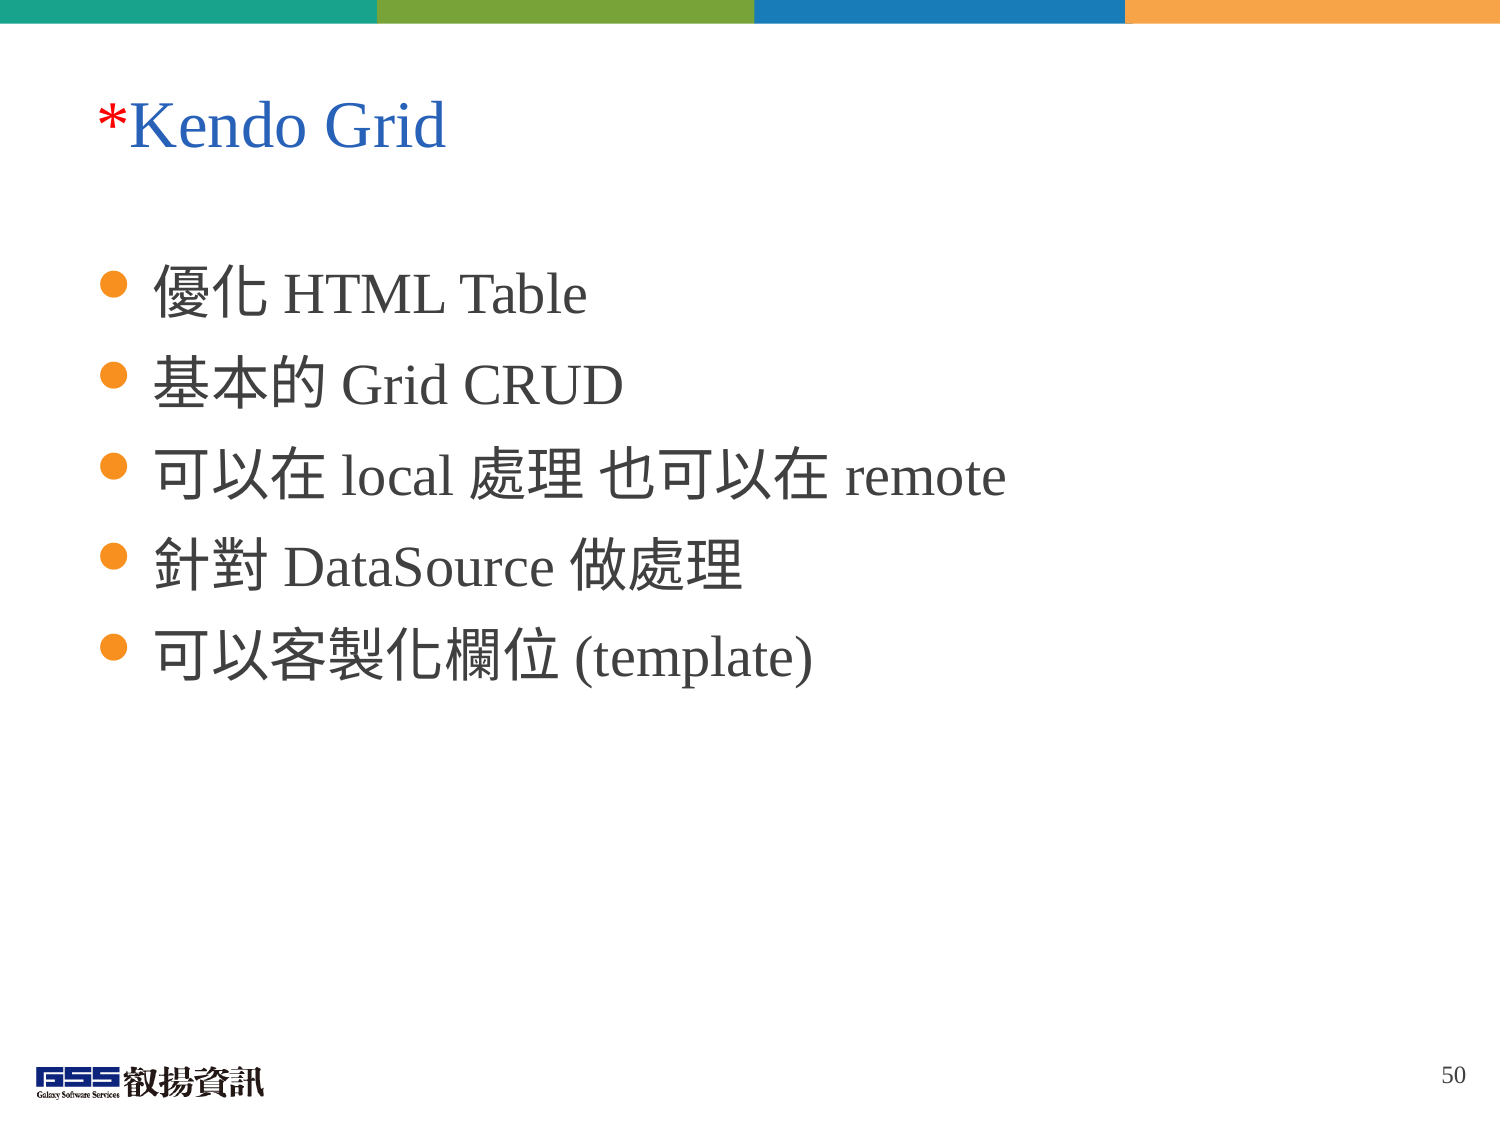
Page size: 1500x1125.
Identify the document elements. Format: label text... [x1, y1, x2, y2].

title *Kendo Grid [81, 73, 1413, 221]
picture [36, 1066, 264, 1100]
list 優化HTML Table 基本的Grid CRUD 可以在local處理 也可以在remote 針對DataSource做處理 可以客製化欄位(template) [81, 247, 1413, 1037]
